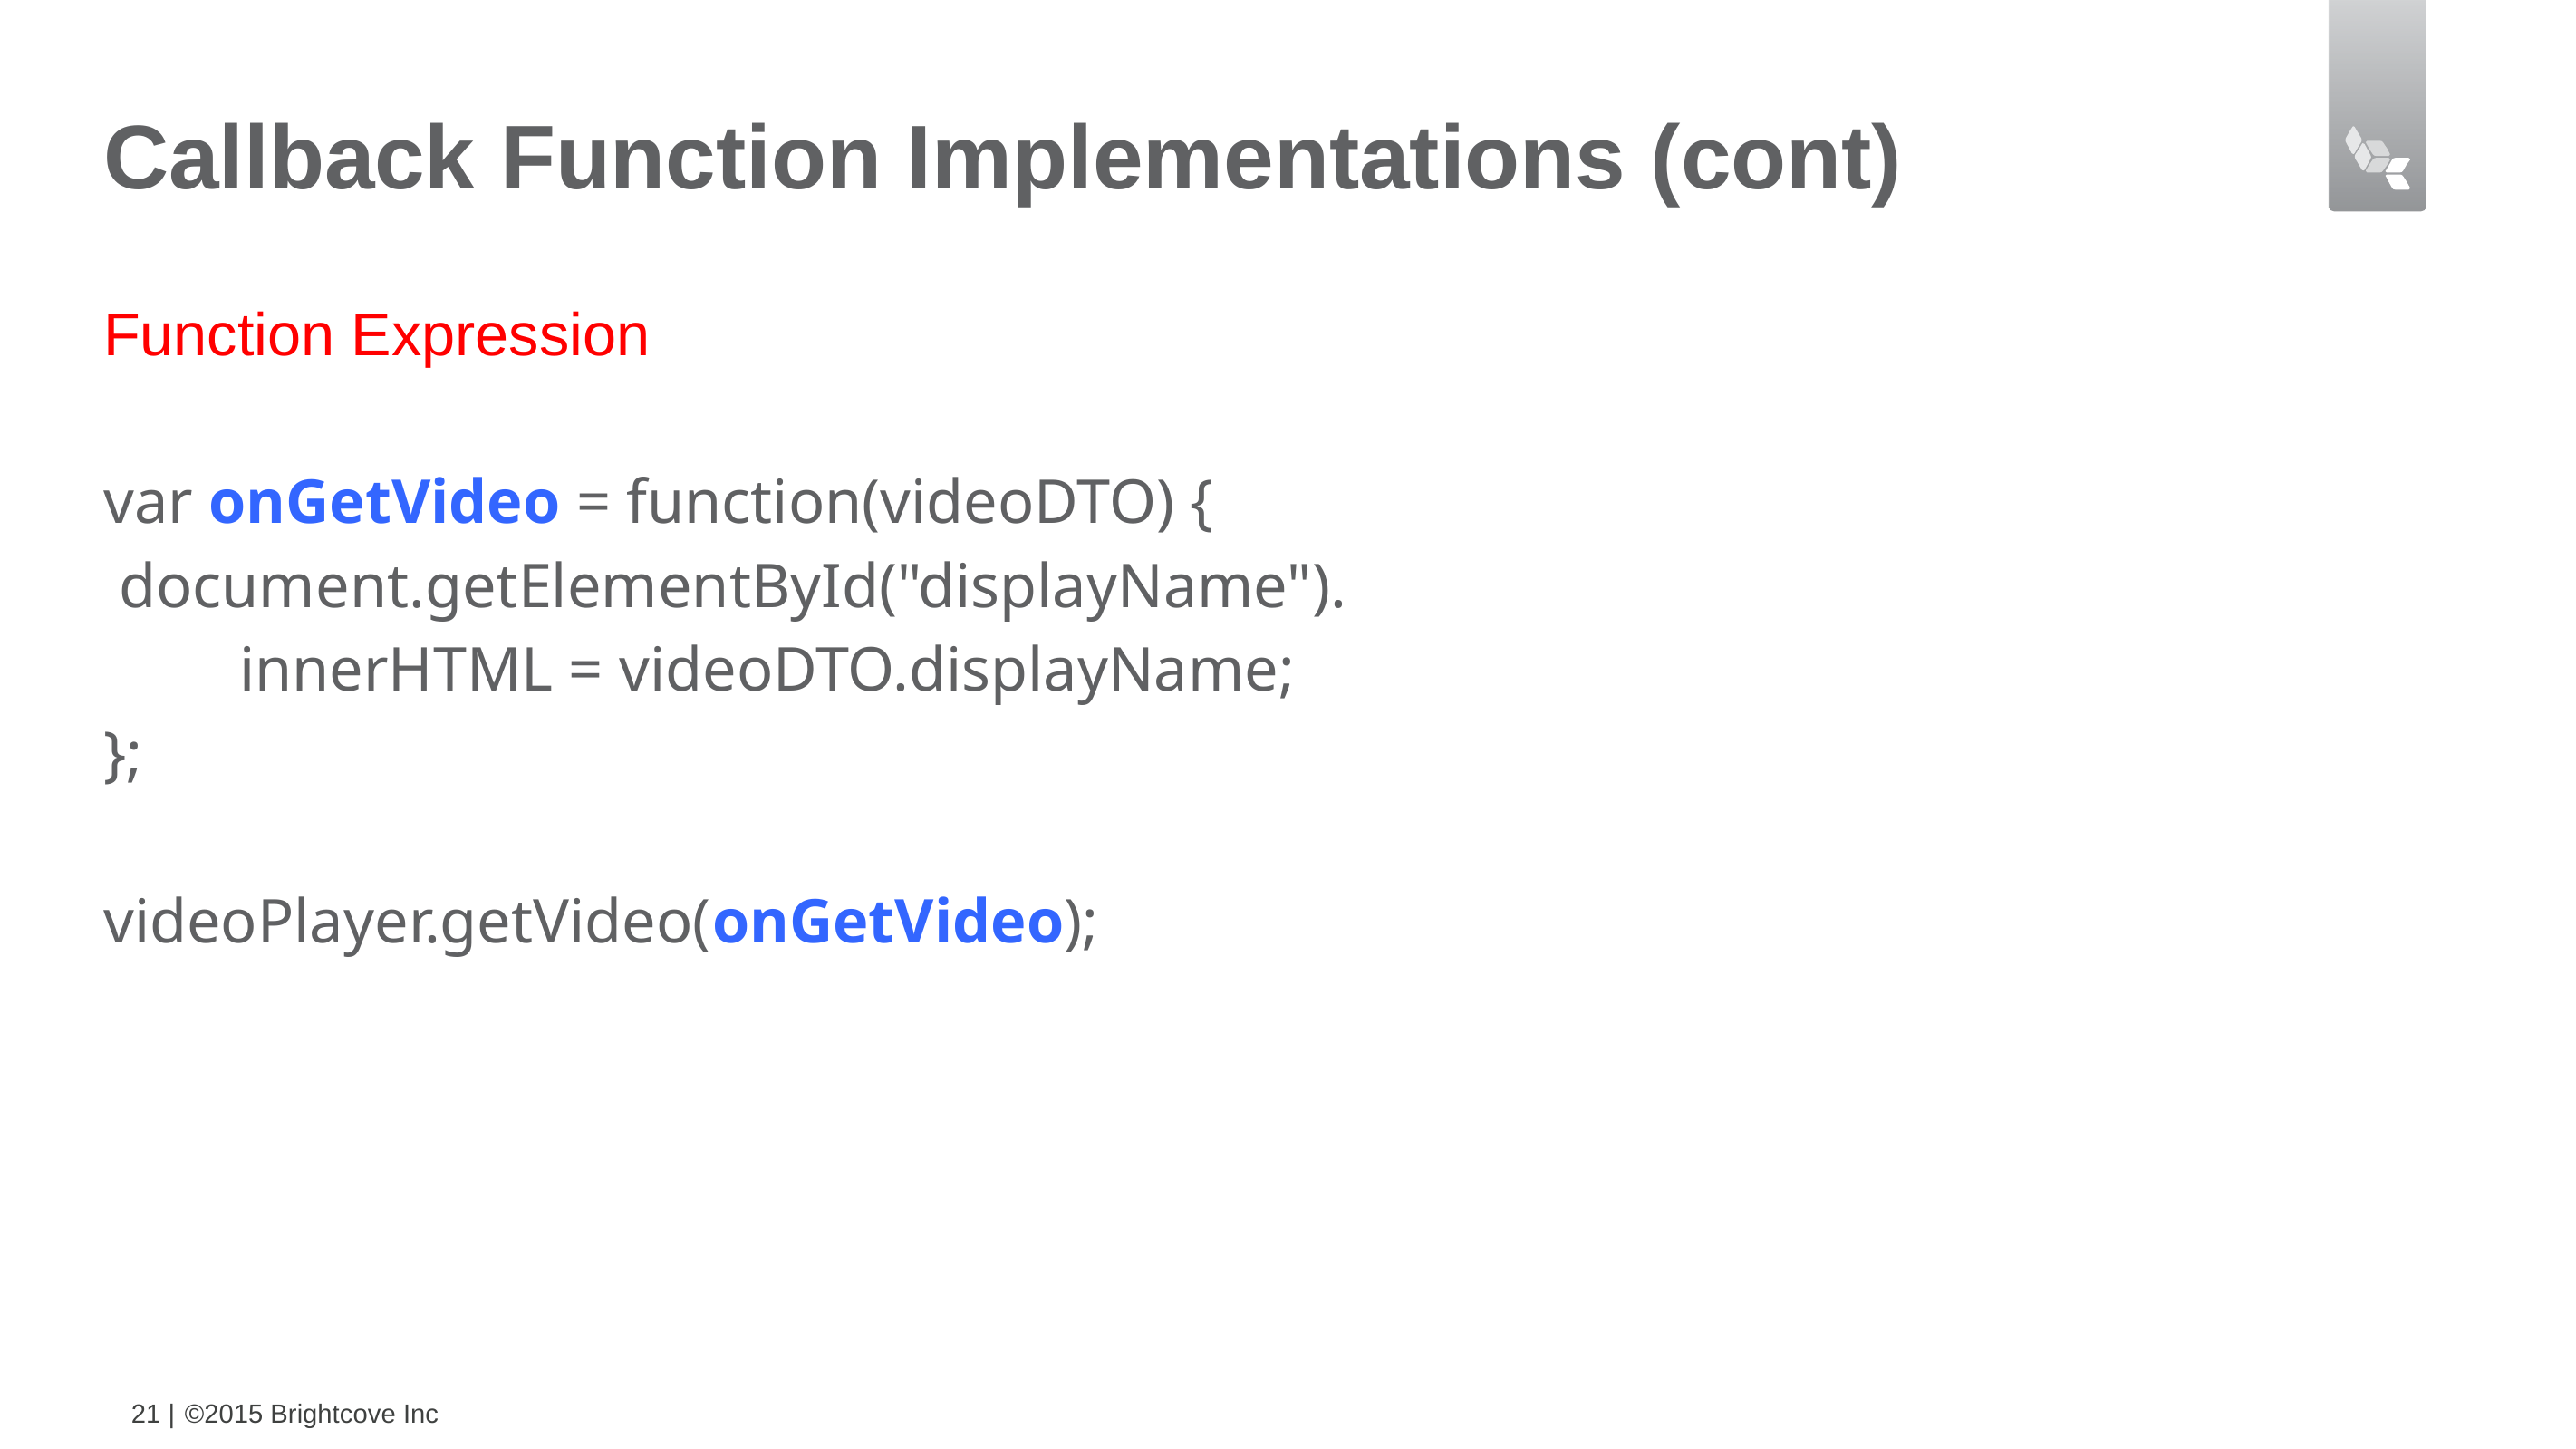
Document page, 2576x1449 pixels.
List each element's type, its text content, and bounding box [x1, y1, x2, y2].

list Function Expression var onGetVideo = function(videoDTO) { document.getElementById("displayName"). innerHTML = videoDTO.displayName; }; videoPlayer.getVideo(onGetVideo); [80, 284, 2441, 1302]
slide_number 21 | [88, 1374, 189, 1449]
title Callback Function Implementations (cont) [80, 44, 2270, 260]
footer ©2015 Brightcove Inc [189, 1374, 988, 1449]
